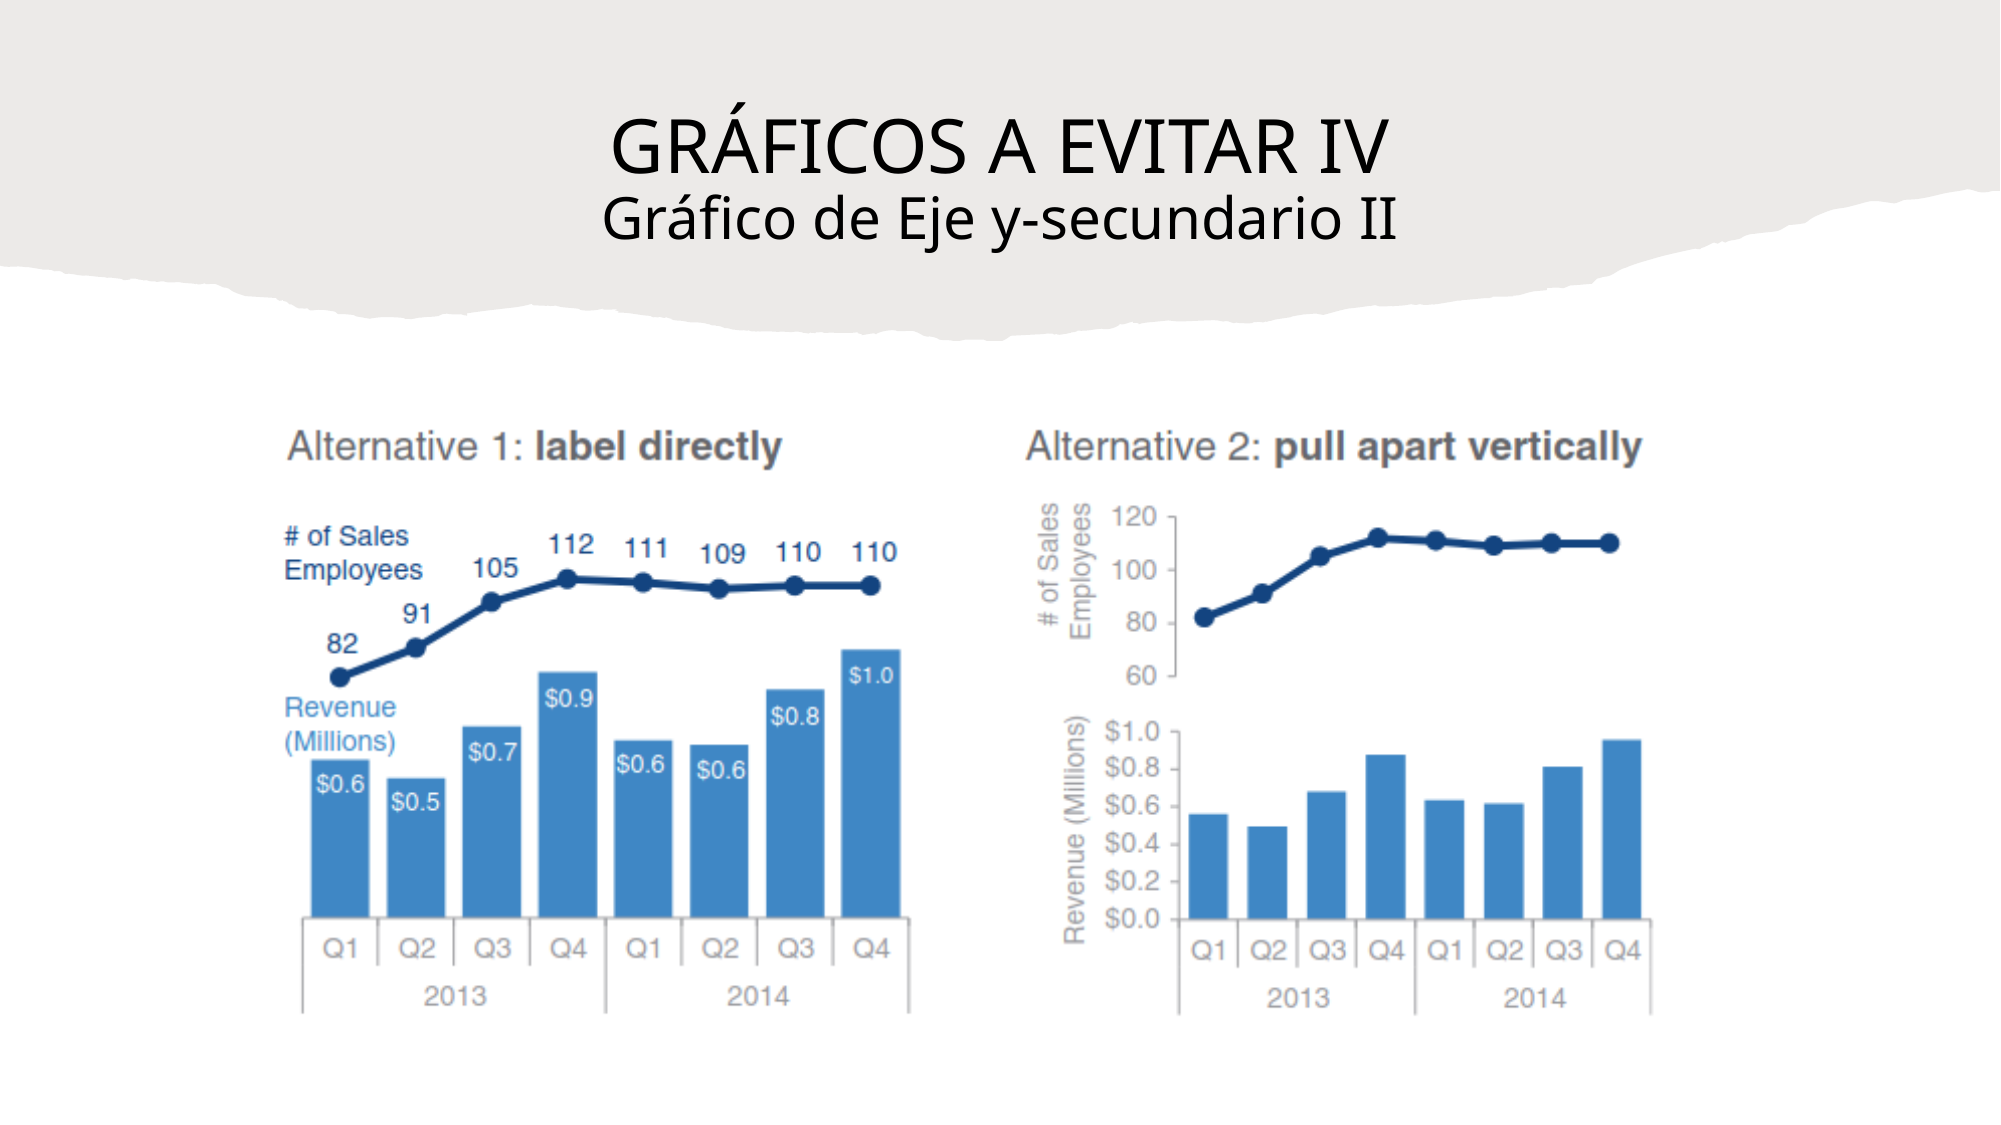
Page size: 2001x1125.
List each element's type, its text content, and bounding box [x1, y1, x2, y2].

title GRÁFICOS A EVITAR IV Gráfico de Eje y-secundario II [135, 81, 1865, 260]
text_box [0, 191, 2000, 1125]
picture [250, 340, 1712, 1049]
text_box [0, 0, 2000, 340]
